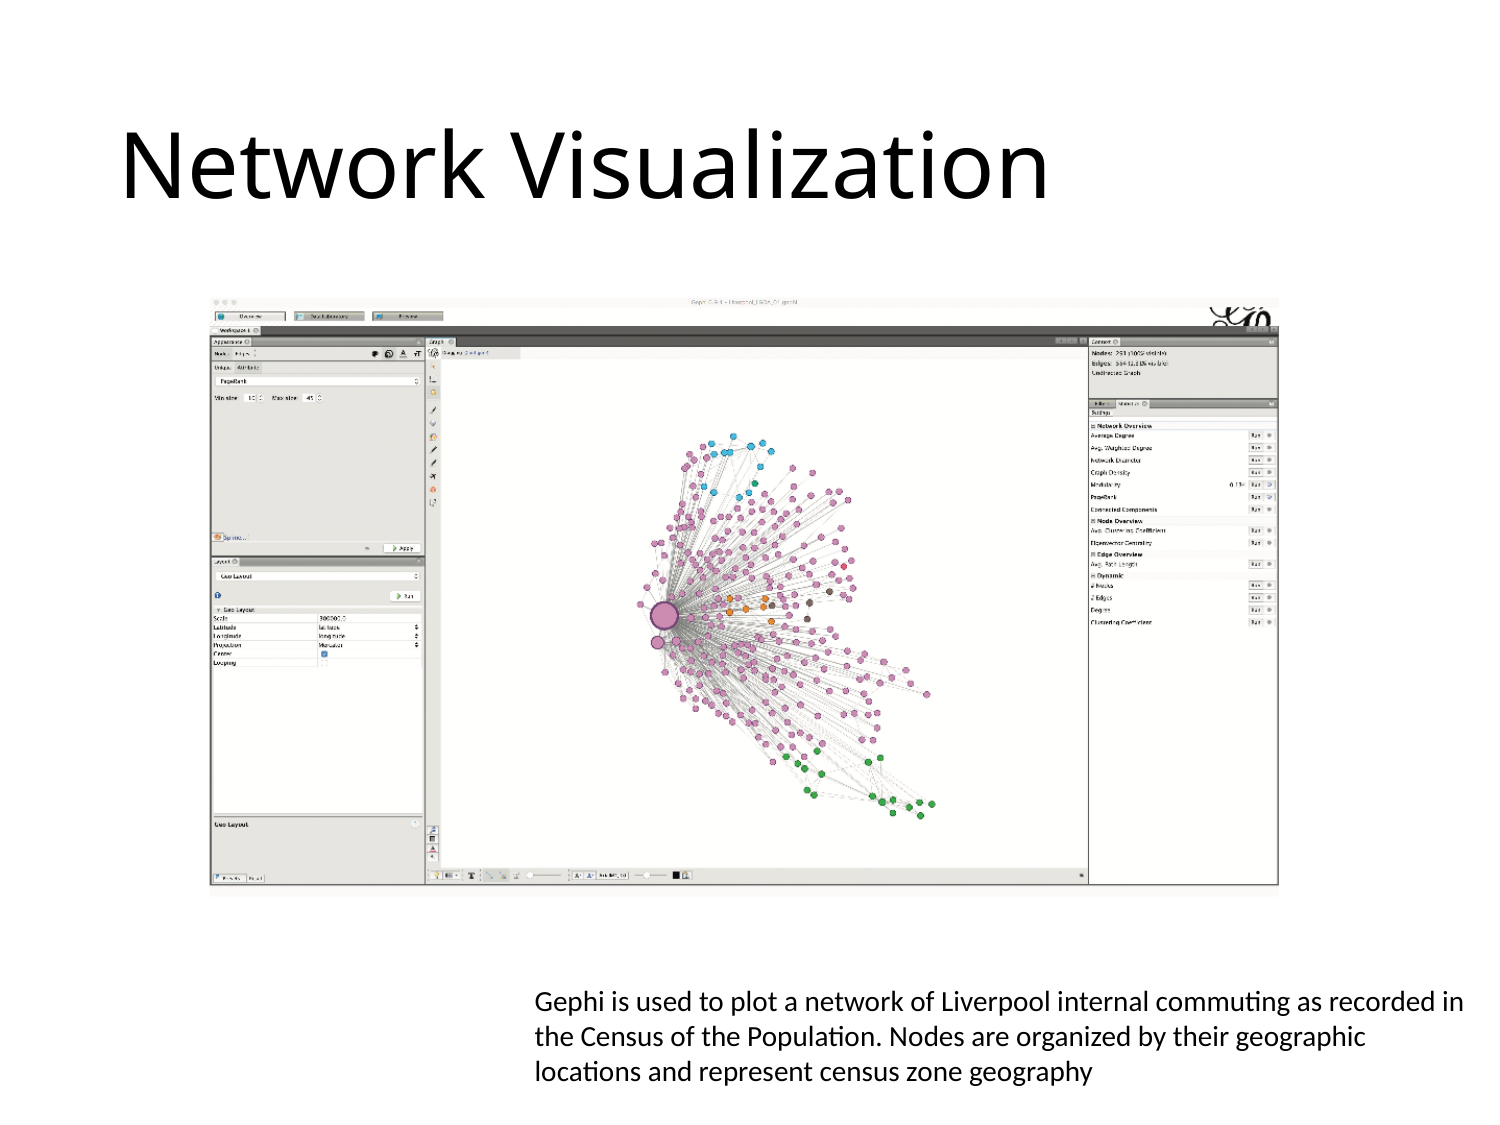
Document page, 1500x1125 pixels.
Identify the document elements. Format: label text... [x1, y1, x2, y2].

text_box Gephi is used to plot a network of Liverpool internal commuting as recorded in the Census of the Population. Nodes are organized by their geographic locations and represent census zone geography [519, 974, 1480, 1095]
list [194, 277, 1306, 907]
title Network Visualization [103, 59, 1397, 278]
